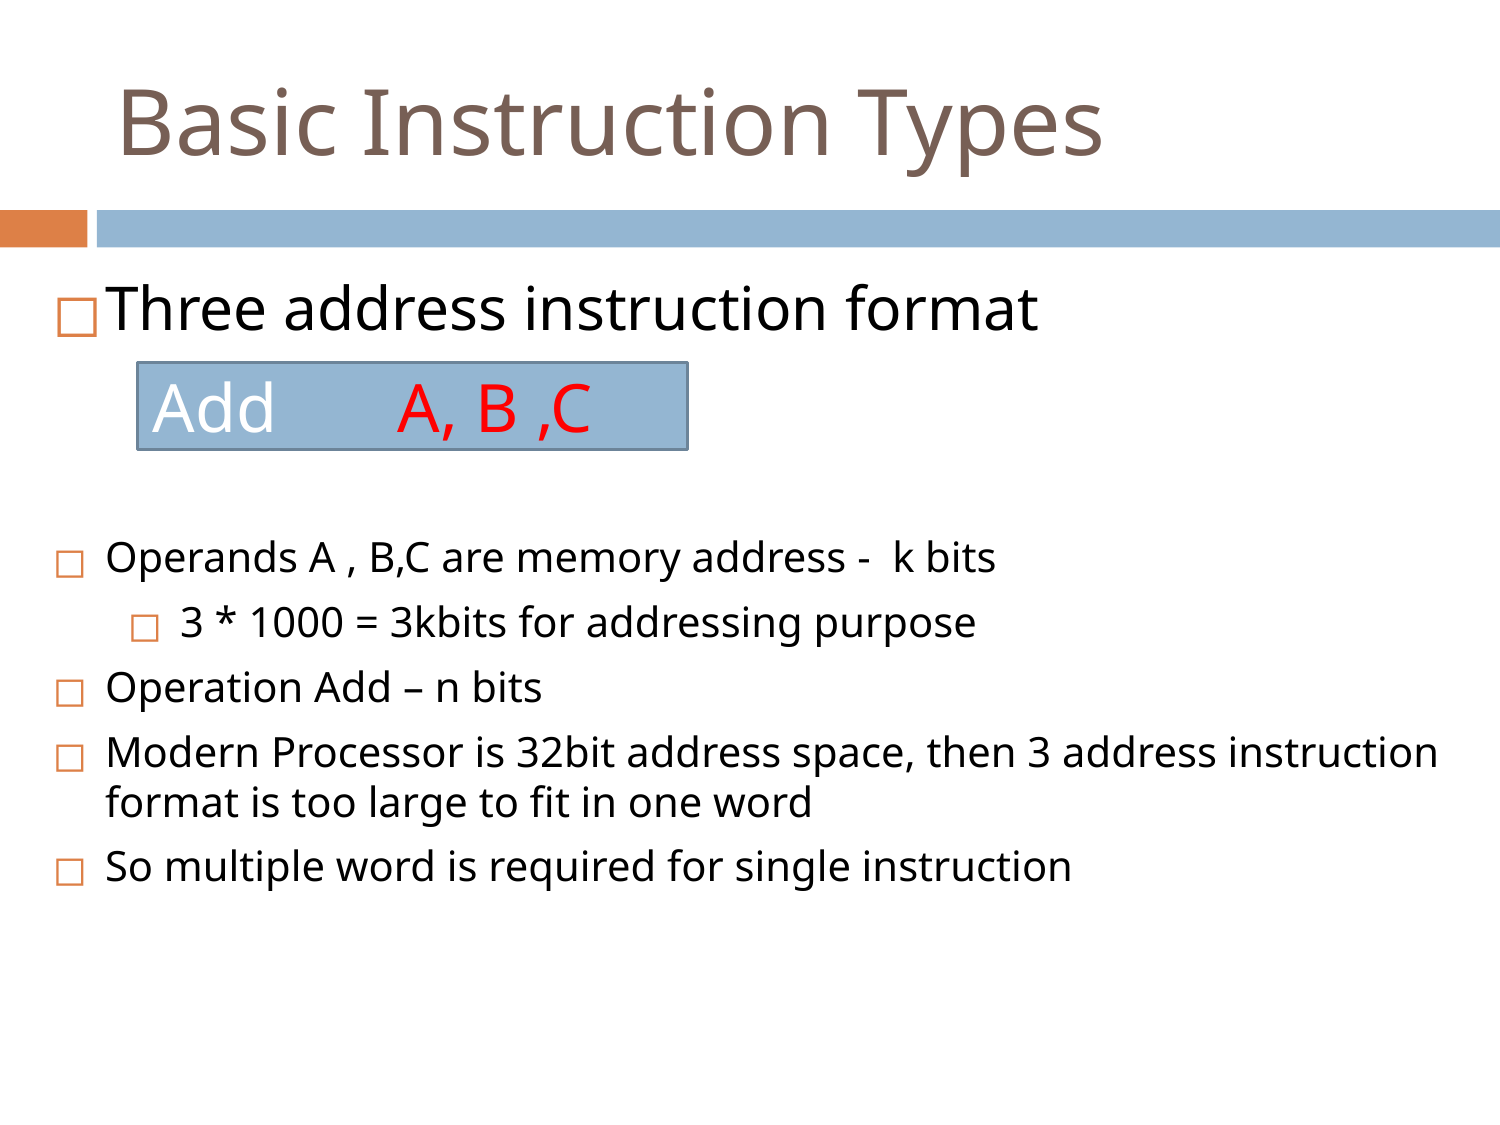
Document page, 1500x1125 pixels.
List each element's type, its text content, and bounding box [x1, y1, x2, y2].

text_box Three address instruction format Operands A , B,C are memory address - k bits 3 * 1000 = 3kbits for addressing purpose Operation Add – n bits Modern Processor is 32bit address space, then 3 address instruction format is too large to fit in one word So multiple word is required for single instruction [37, 262, 1500, 1005]
text_box Add A, B ,C [137, 362, 688, 450]
title Basic Instruction Types [100, 37, 1438, 200]
